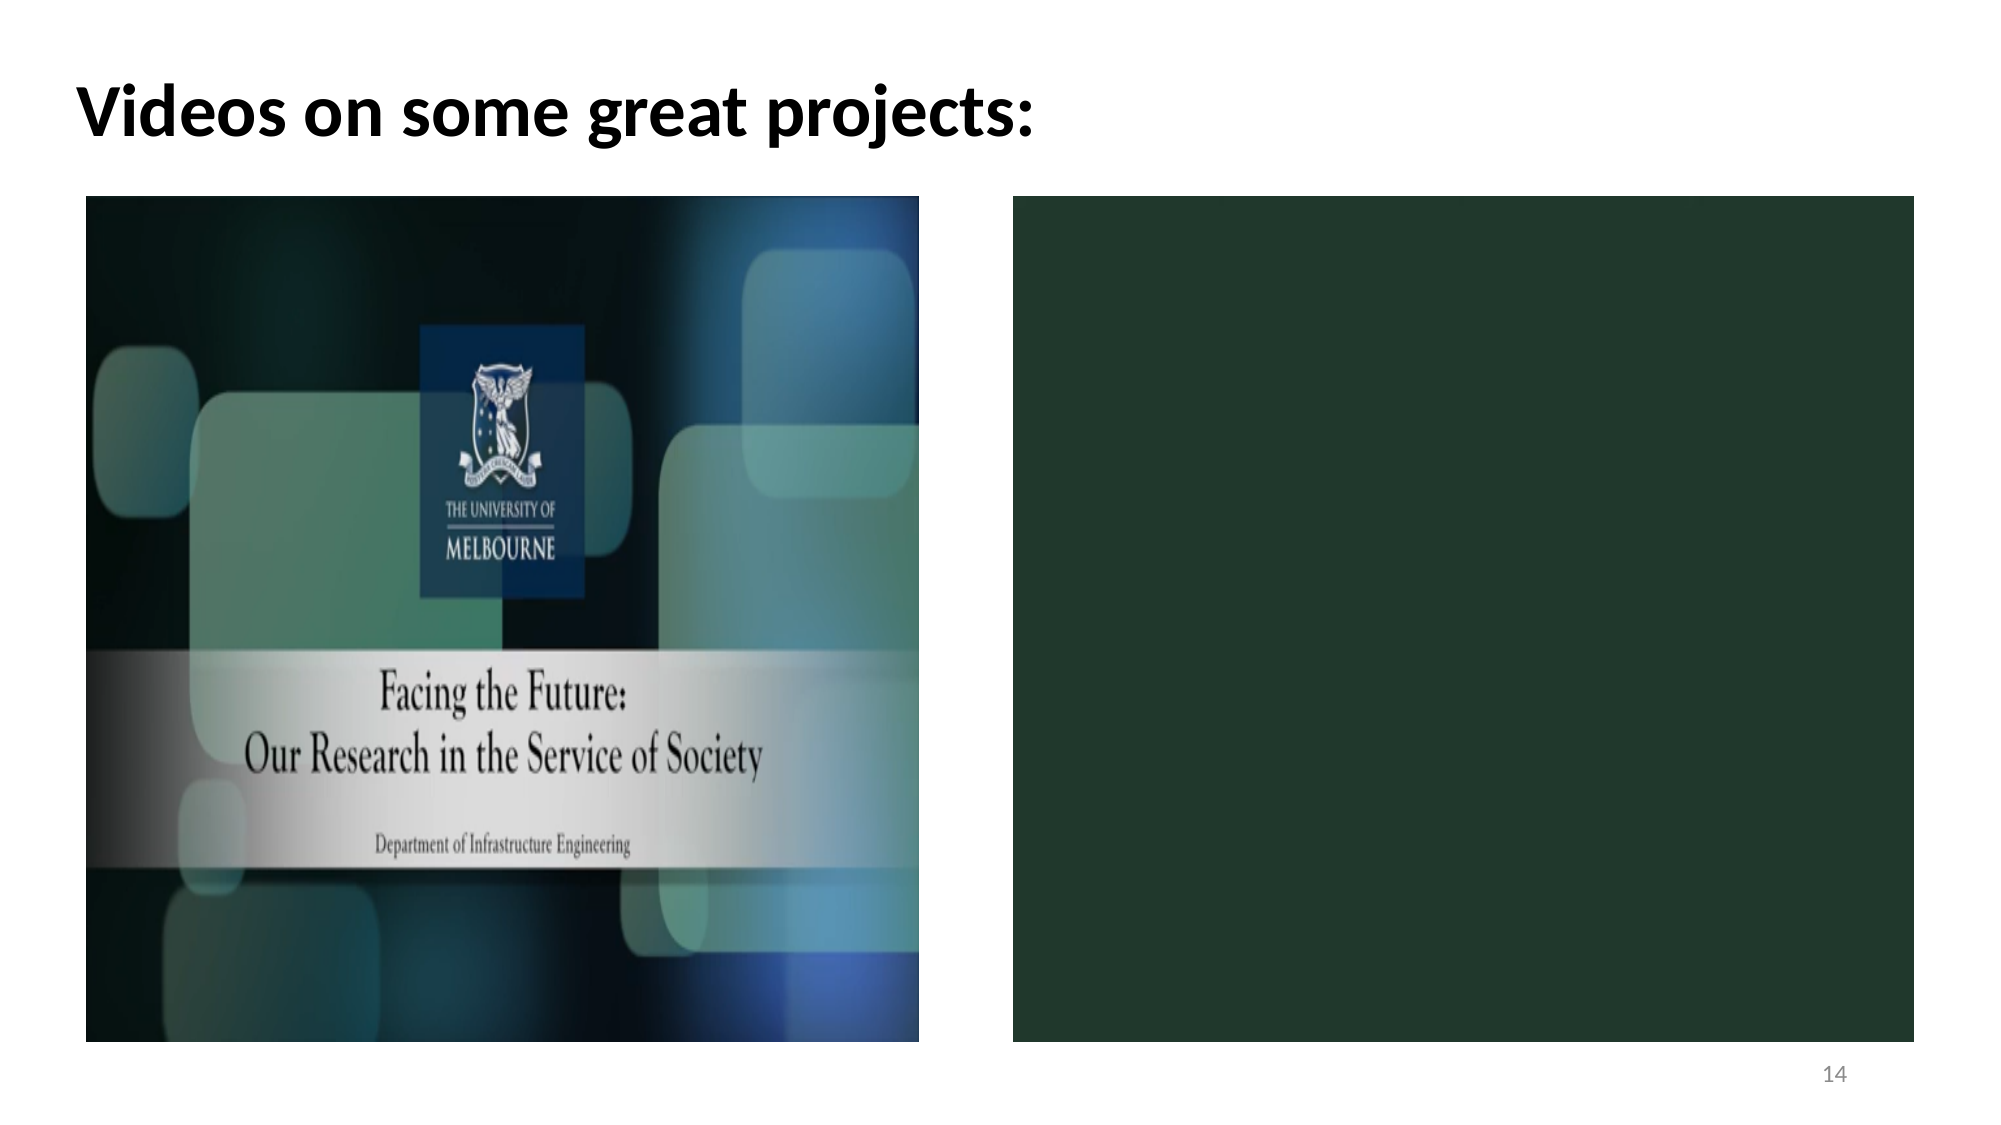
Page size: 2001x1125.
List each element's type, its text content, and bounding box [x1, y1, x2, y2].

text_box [1012, 195, 1915, 1043]
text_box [85, 195, 919, 1043]
text_box Videos on some great projects: [61, 54, 1613, 159]
slide_number 14 [1412, 1043, 1863, 1103]
